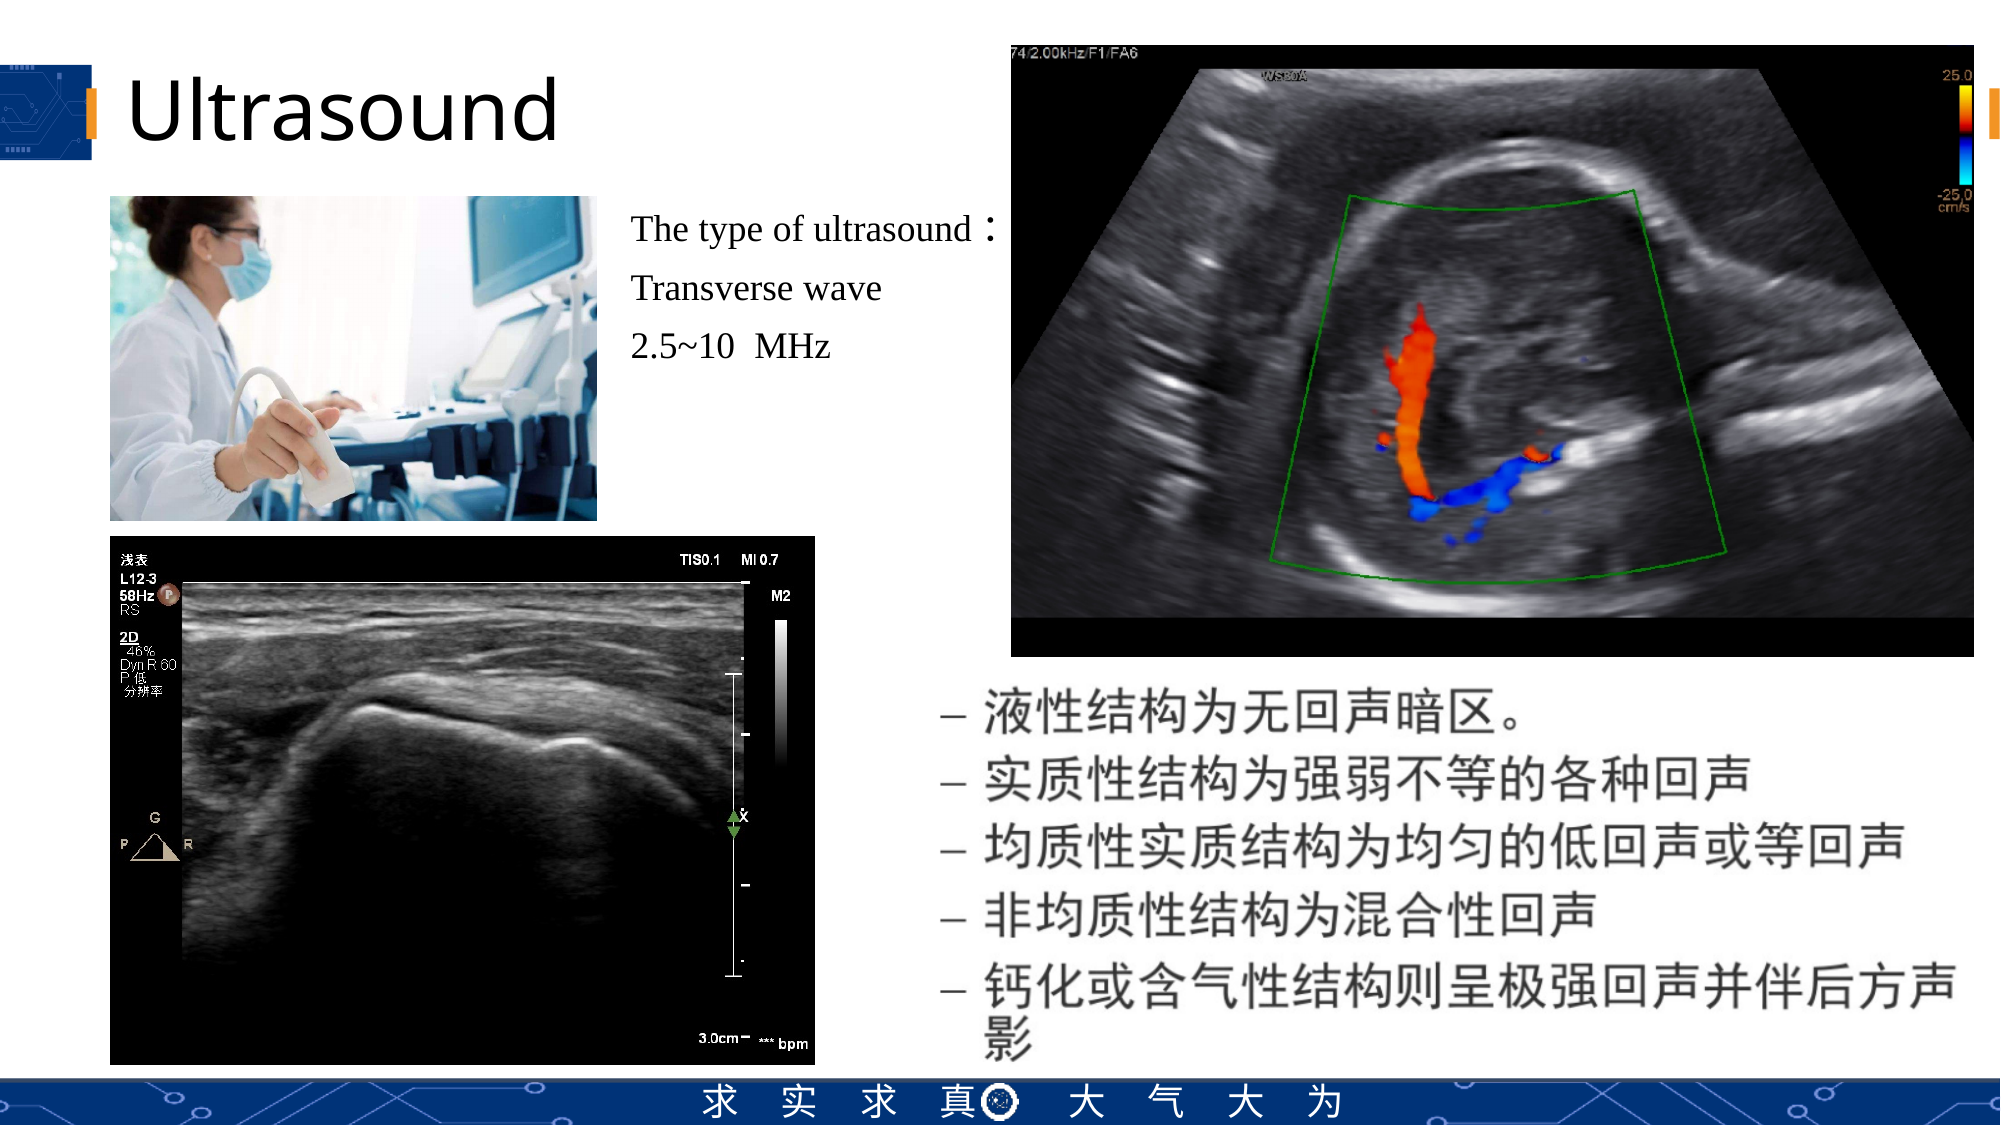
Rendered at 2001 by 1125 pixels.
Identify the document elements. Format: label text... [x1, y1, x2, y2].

picture [981, 1083, 1019, 1121]
picture [1011, 45, 1974, 657]
picture [110, 536, 815, 1065]
title Ultrasound [110, 58, 1011, 168]
picture [110, 196, 597, 521]
picture [908, 683, 1974, 1067]
text_box The type of ultrasound： Transverse wave 2.5~10 MHz [615, 183, 1011, 374]
